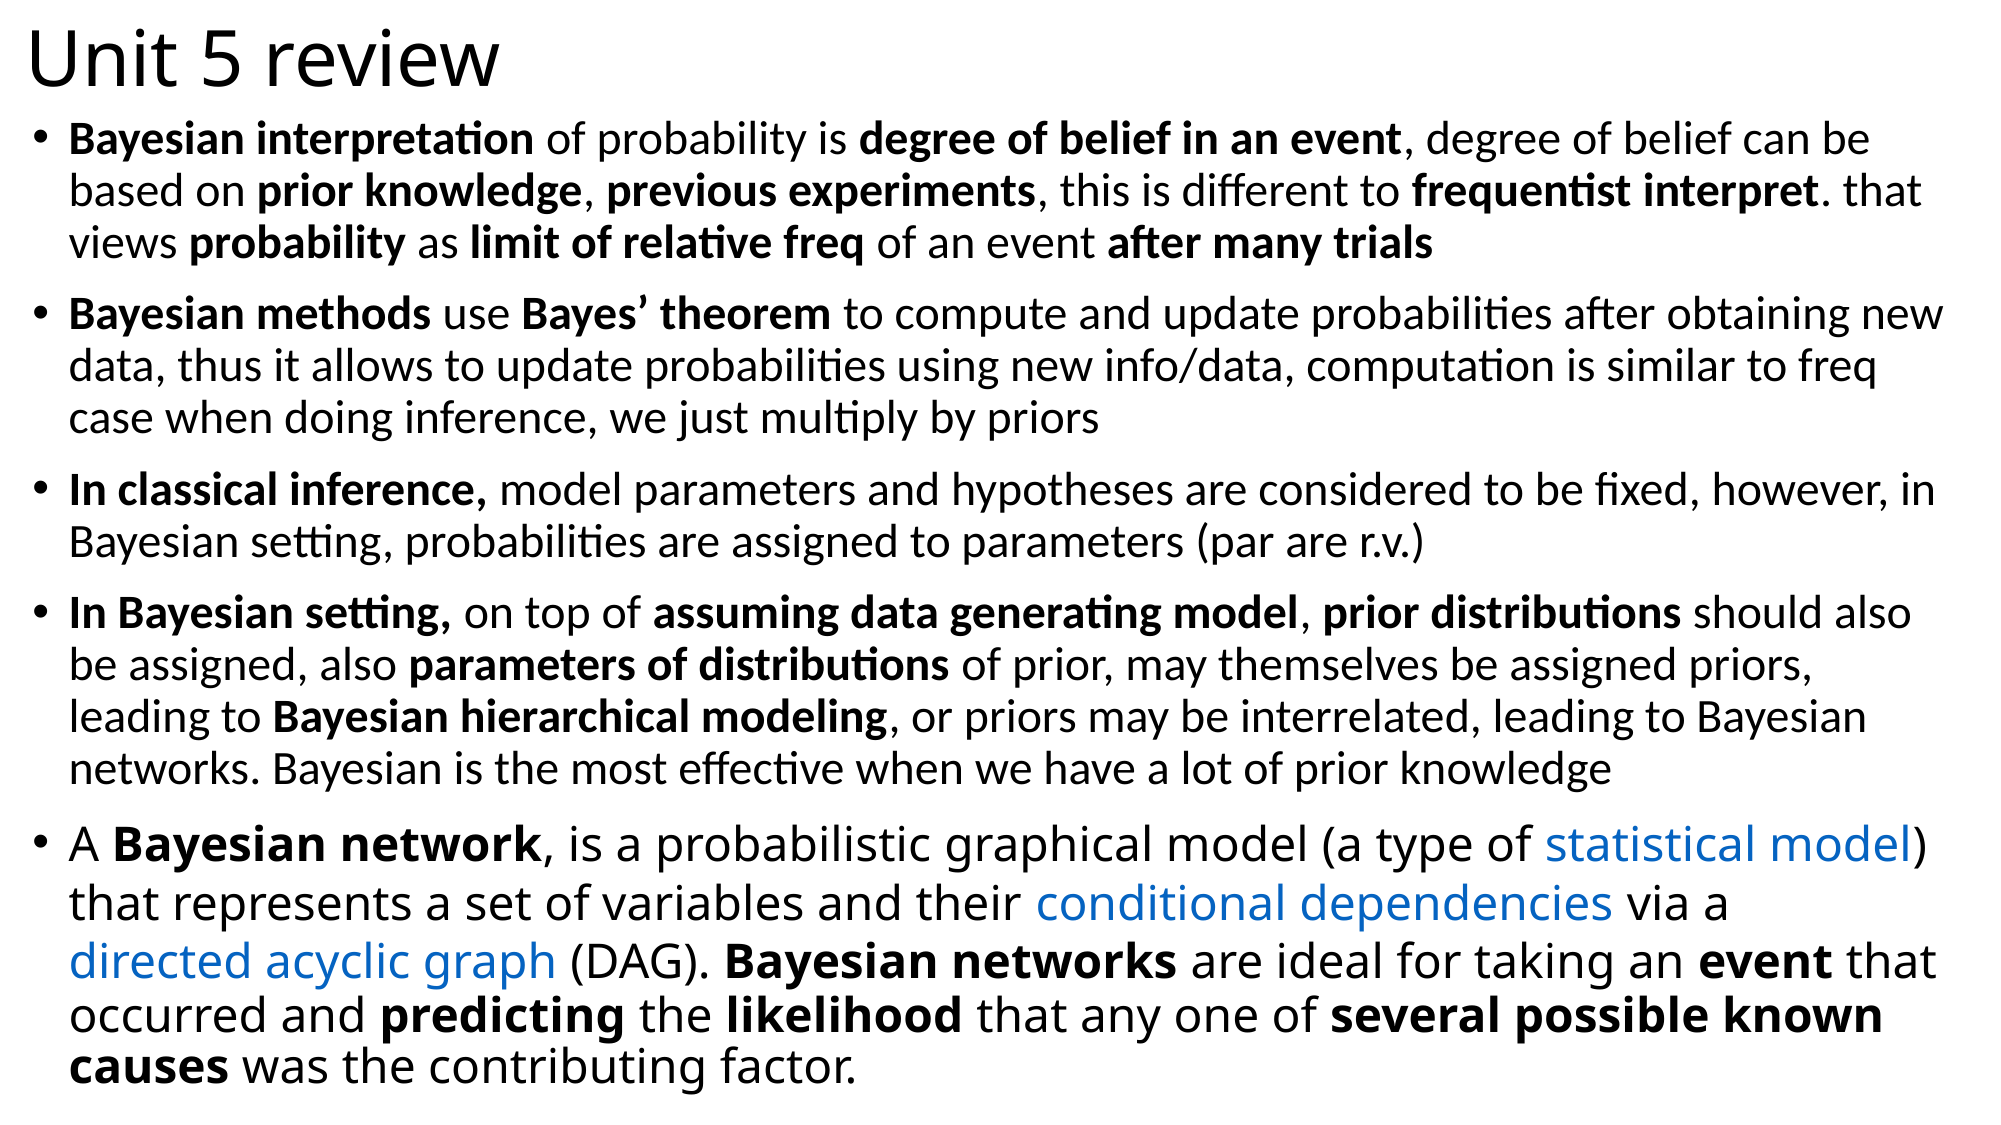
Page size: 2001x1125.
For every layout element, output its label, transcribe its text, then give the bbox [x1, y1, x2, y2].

list Bayesian interpretation of probability is degree of belief in an event, degree of belief can be based on prior knowledge, previous experiments, this is different to frequentist interpret. that views probability as limit of relative freq of an event after many trials Bayesian methods use Bayes’ theorem to compute and update probabilities after obtaining new data, thus it allows to update probabilities using new info/data, computation is similar to freq case when doing inference, we just multiply by priors In classical inference, model parameters and hypotheses are considered to be fixed, however, in Bayesian setting, probabilities are assigned to parameters (par are r.v.) In Bayesian setting, on top of assuming data generating model, prior distributions should also be assigned, also parameters of distributions of prior, may themselves be assigned priors, leading to Bayesian hierarchical modeling, or priors may be interrelated, leading to Bayesian networks. Bayesian is the most effective when we have a lot of prior knowledge A Bayesian network, is a probabilistic graphical model (a type of statistical model) that represents a set of variables and their conditional dependencies via a directed acyclic graph (DAG). Bayesian networks are ideal for taking an event that occurred and predicting the likelihood that any one of several possible known causes was the contributing factor. [17, 105, 1980, 1108]
title Unit 5 review [10, 11, 1998, 111]
